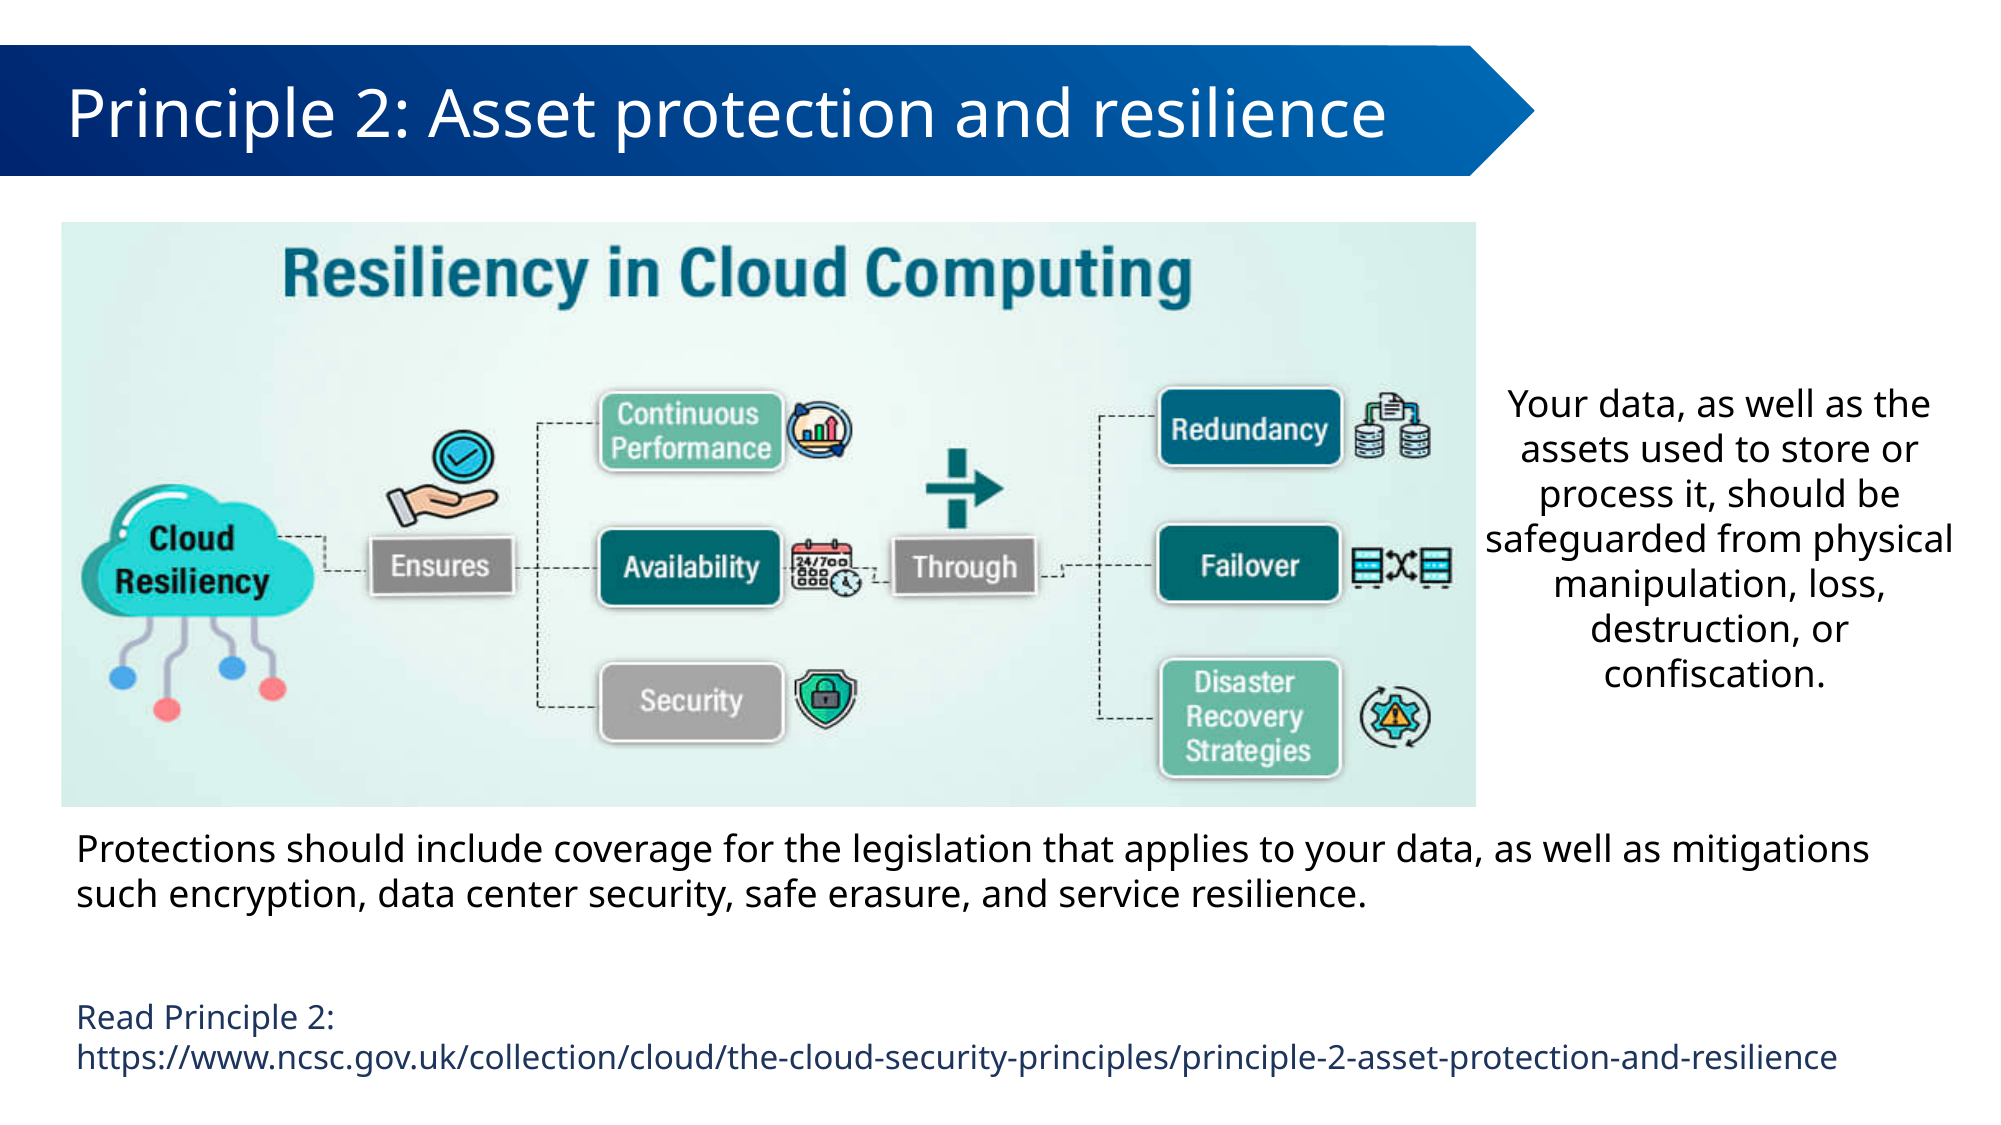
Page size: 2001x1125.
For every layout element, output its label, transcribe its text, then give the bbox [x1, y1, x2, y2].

picture [61, 222, 1477, 807]
list Your data, as well as the assets used to store or process it, should be safeguarded from physical manipulation, loss, destruction, or confiscation. [1477, 380, 1964, 650]
text_box Protections should include coverage for the legislation that applies to your data, as well as mitigations such encryption, data center security, safe erasure, and service resilience. [61, 817, 1932, 922]
text_box Read Principle 2: https://www.ncsc.gov.uk/collection/cloud/the-cloud-security-principles/principle-2-asset-protection-and-resilience [61, 988, 1932, 1084]
text_box Principle 2: Asset protection and resilience [0, 44, 1537, 177]
